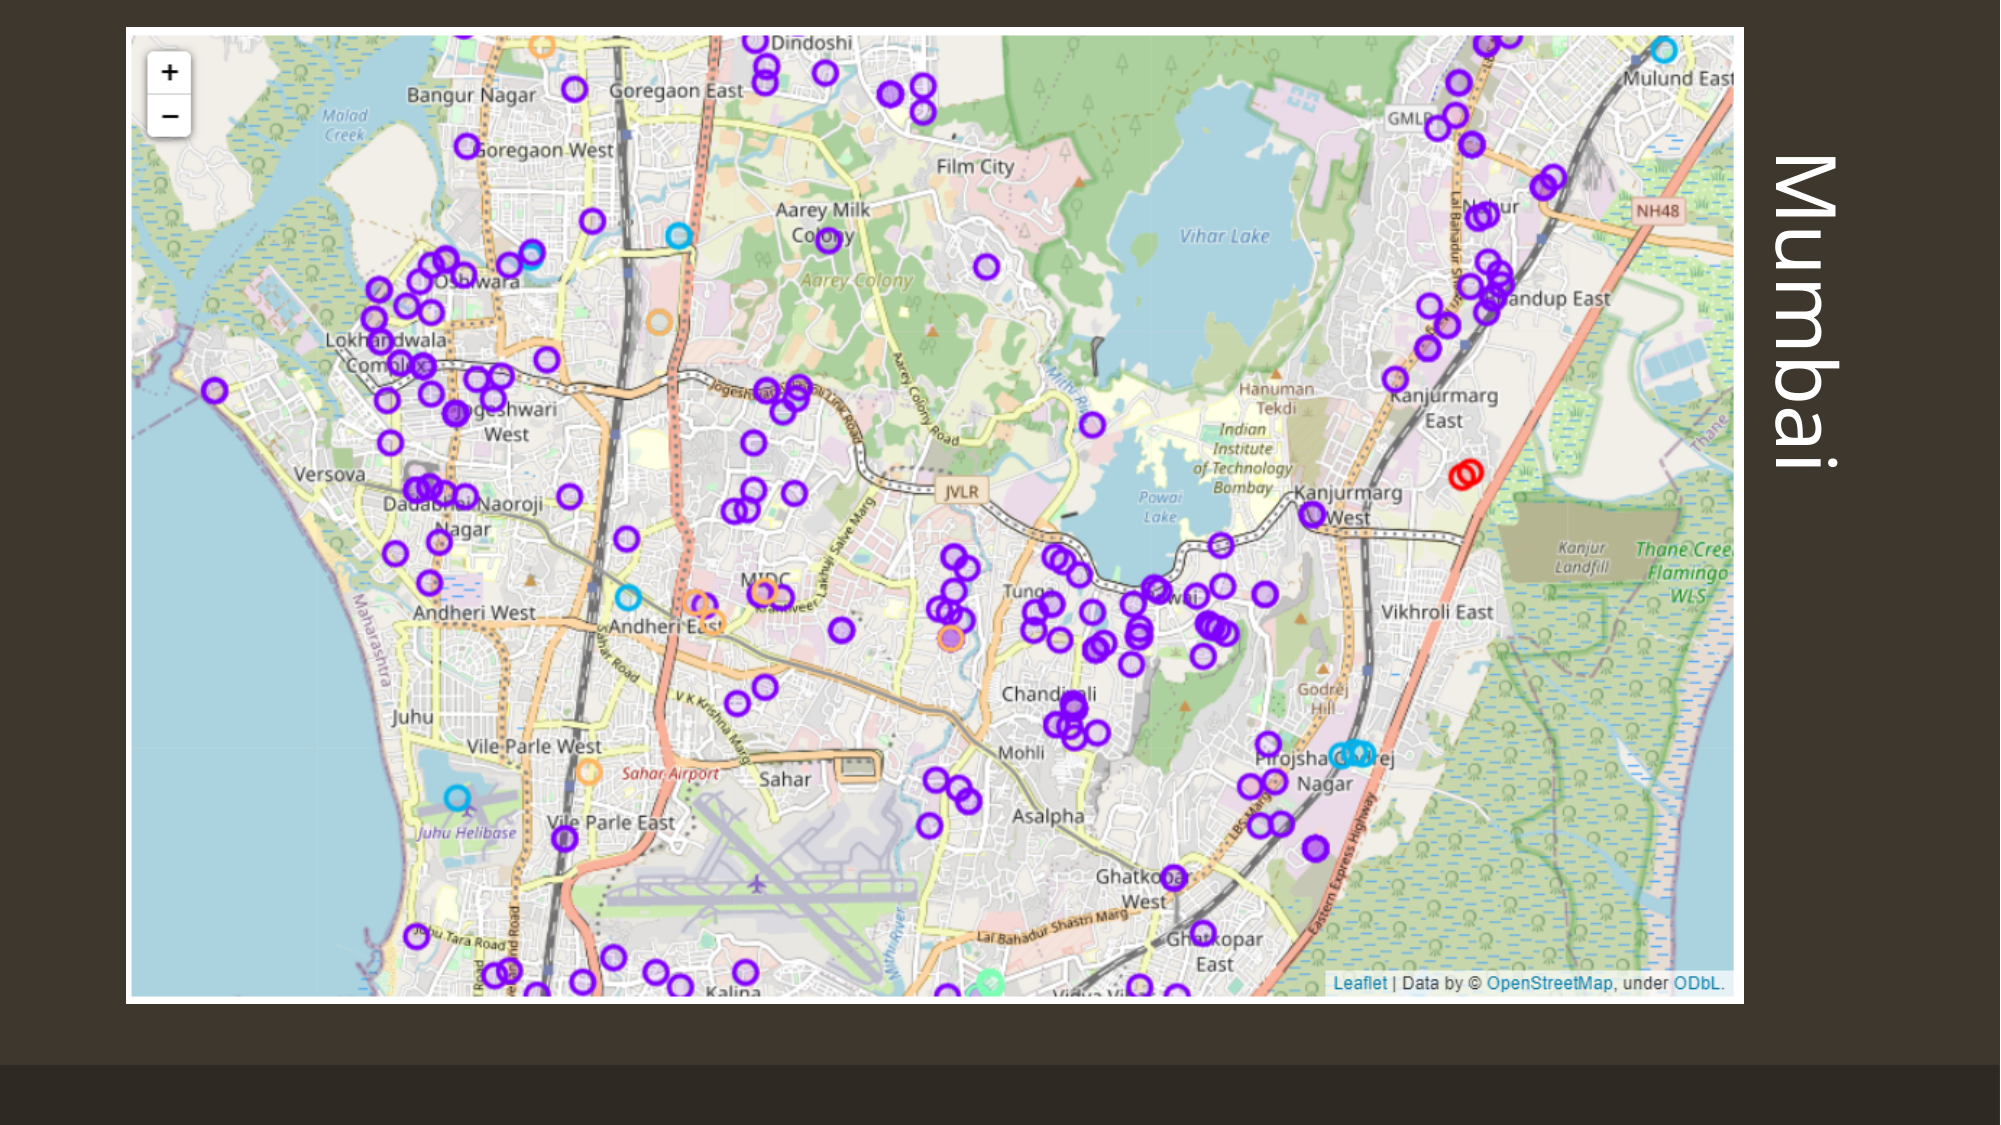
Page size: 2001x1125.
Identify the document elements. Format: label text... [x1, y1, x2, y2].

text_box Mumbai [1744, 141, 1875, 483]
picture [126, 27, 1744, 1004]
